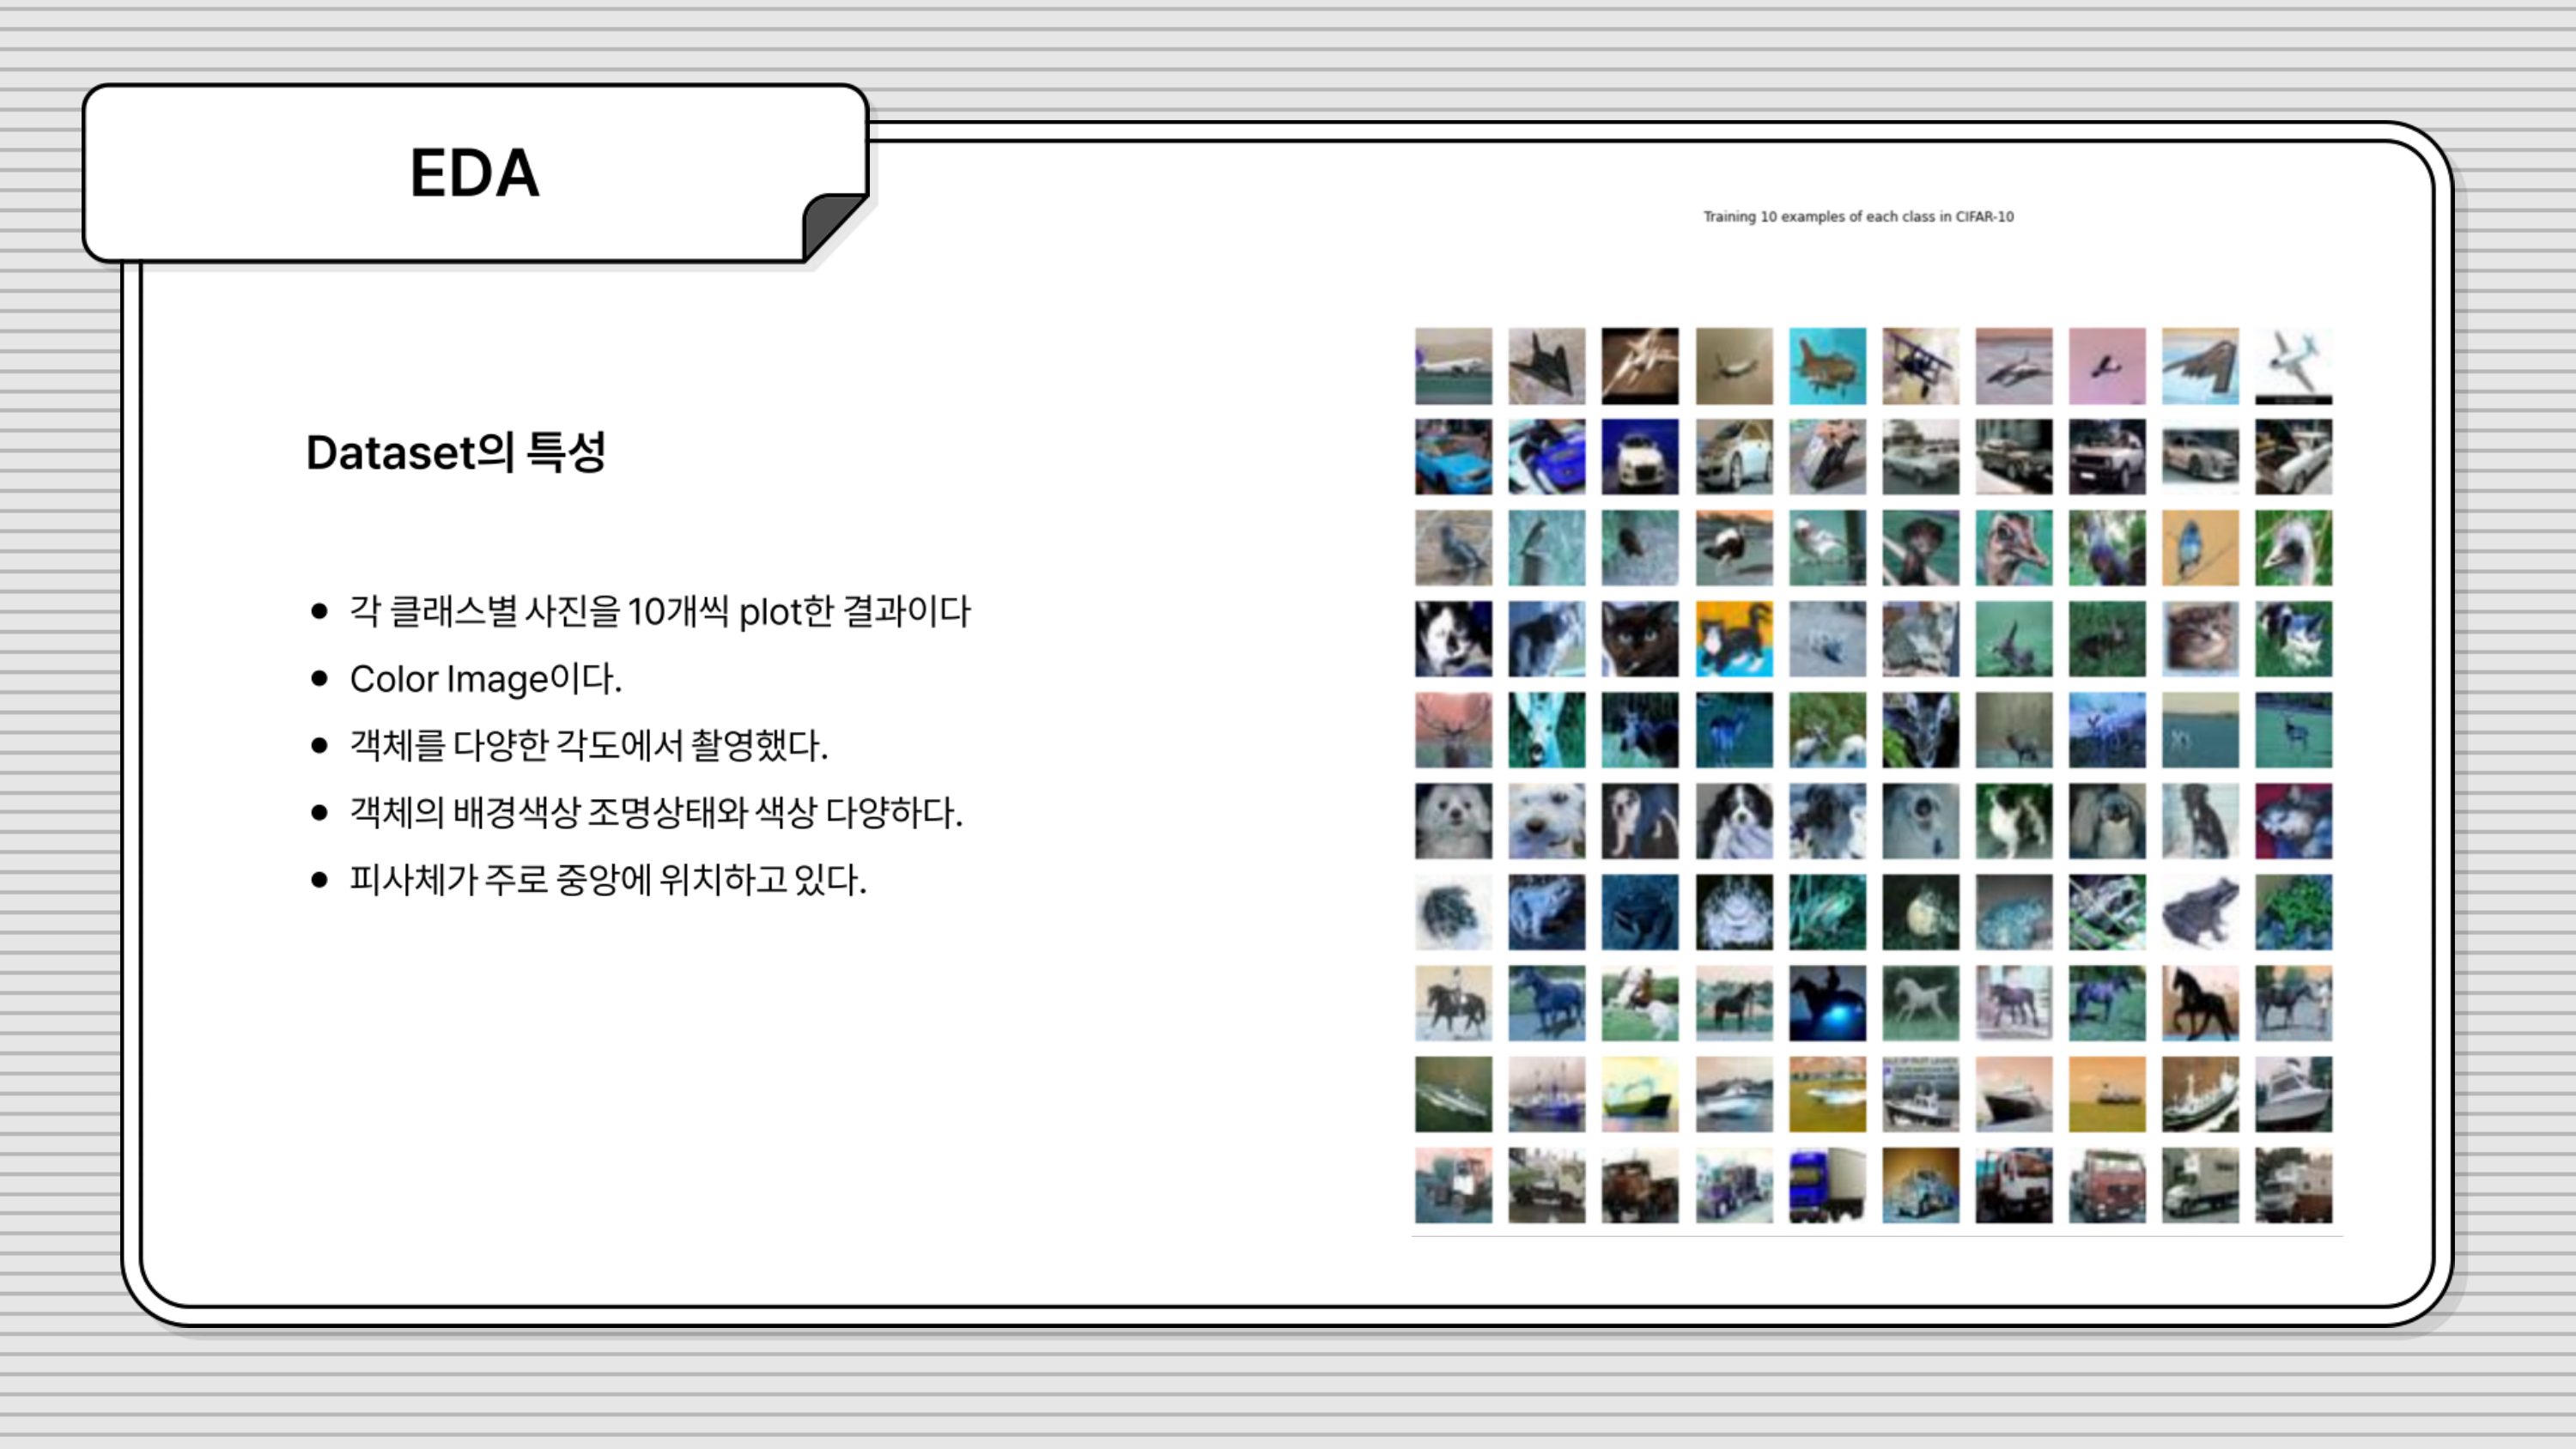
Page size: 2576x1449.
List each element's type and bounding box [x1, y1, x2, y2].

text_box [120, 120, 2456, 1328]
picture [287, 572, 1015, 940]
text_box [82, 82, 871, 264]
text_box [0, 0, 2576, 1449]
text_box [1412, 206, 2345, 1238]
picture [289, 401, 653, 528]
